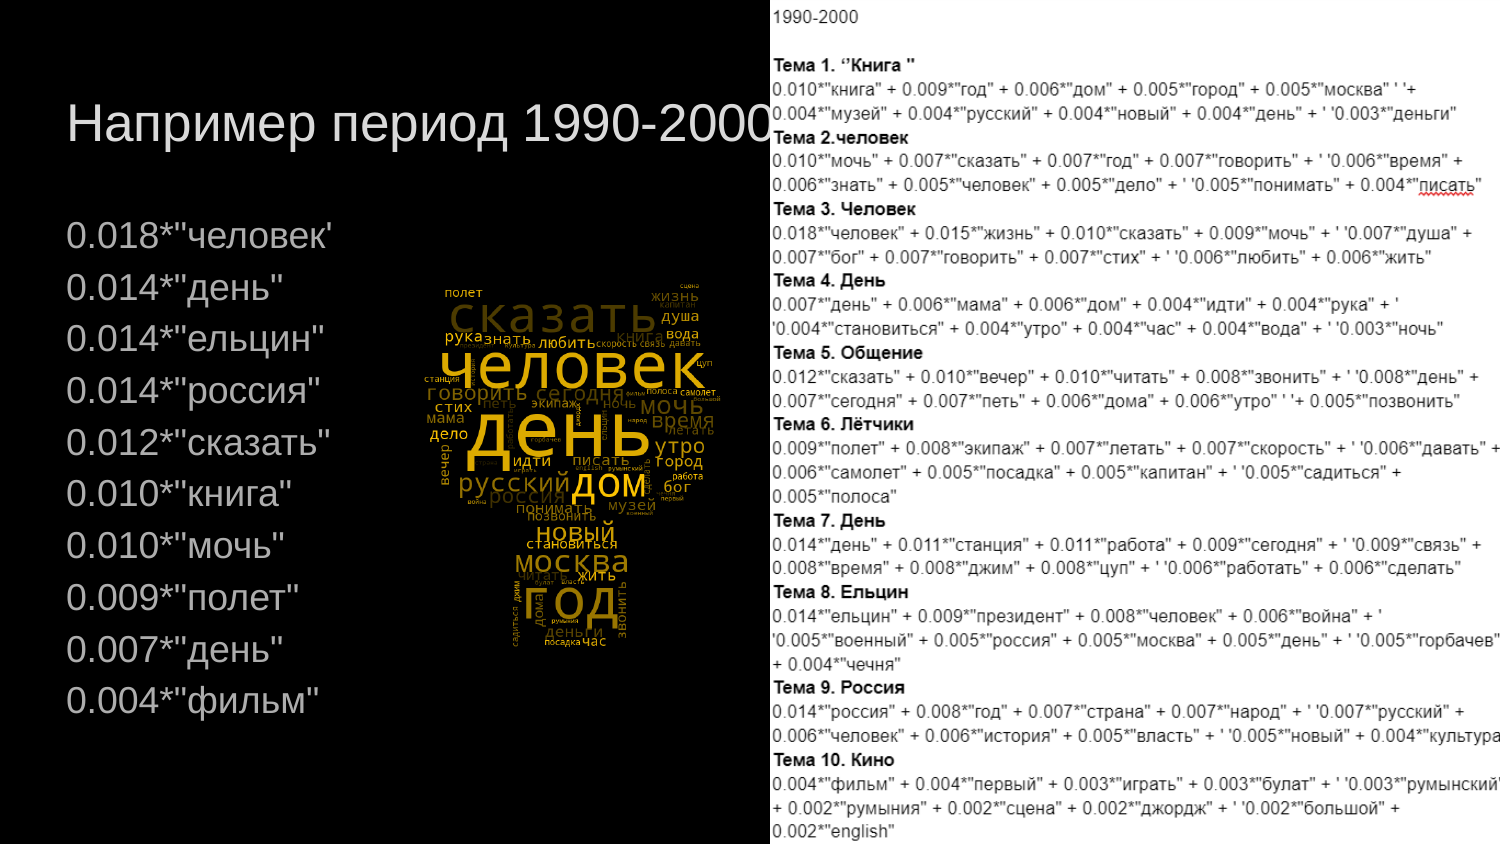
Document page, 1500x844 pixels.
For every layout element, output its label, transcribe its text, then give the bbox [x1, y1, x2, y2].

picture [331, 0, 1500, 844]
list 0.018*"человек" 0.014*"день" 0.014*"ельцин" 0.014*"россия" 0.012*"сказать" 0.010*"книга" 0.010*"мочь" 0.009*"полет" 0.007*"день" 0.004*"фильм" [51, 189, 764, 750]
title Например период 1990-2000 [51, 72, 764, 167]
